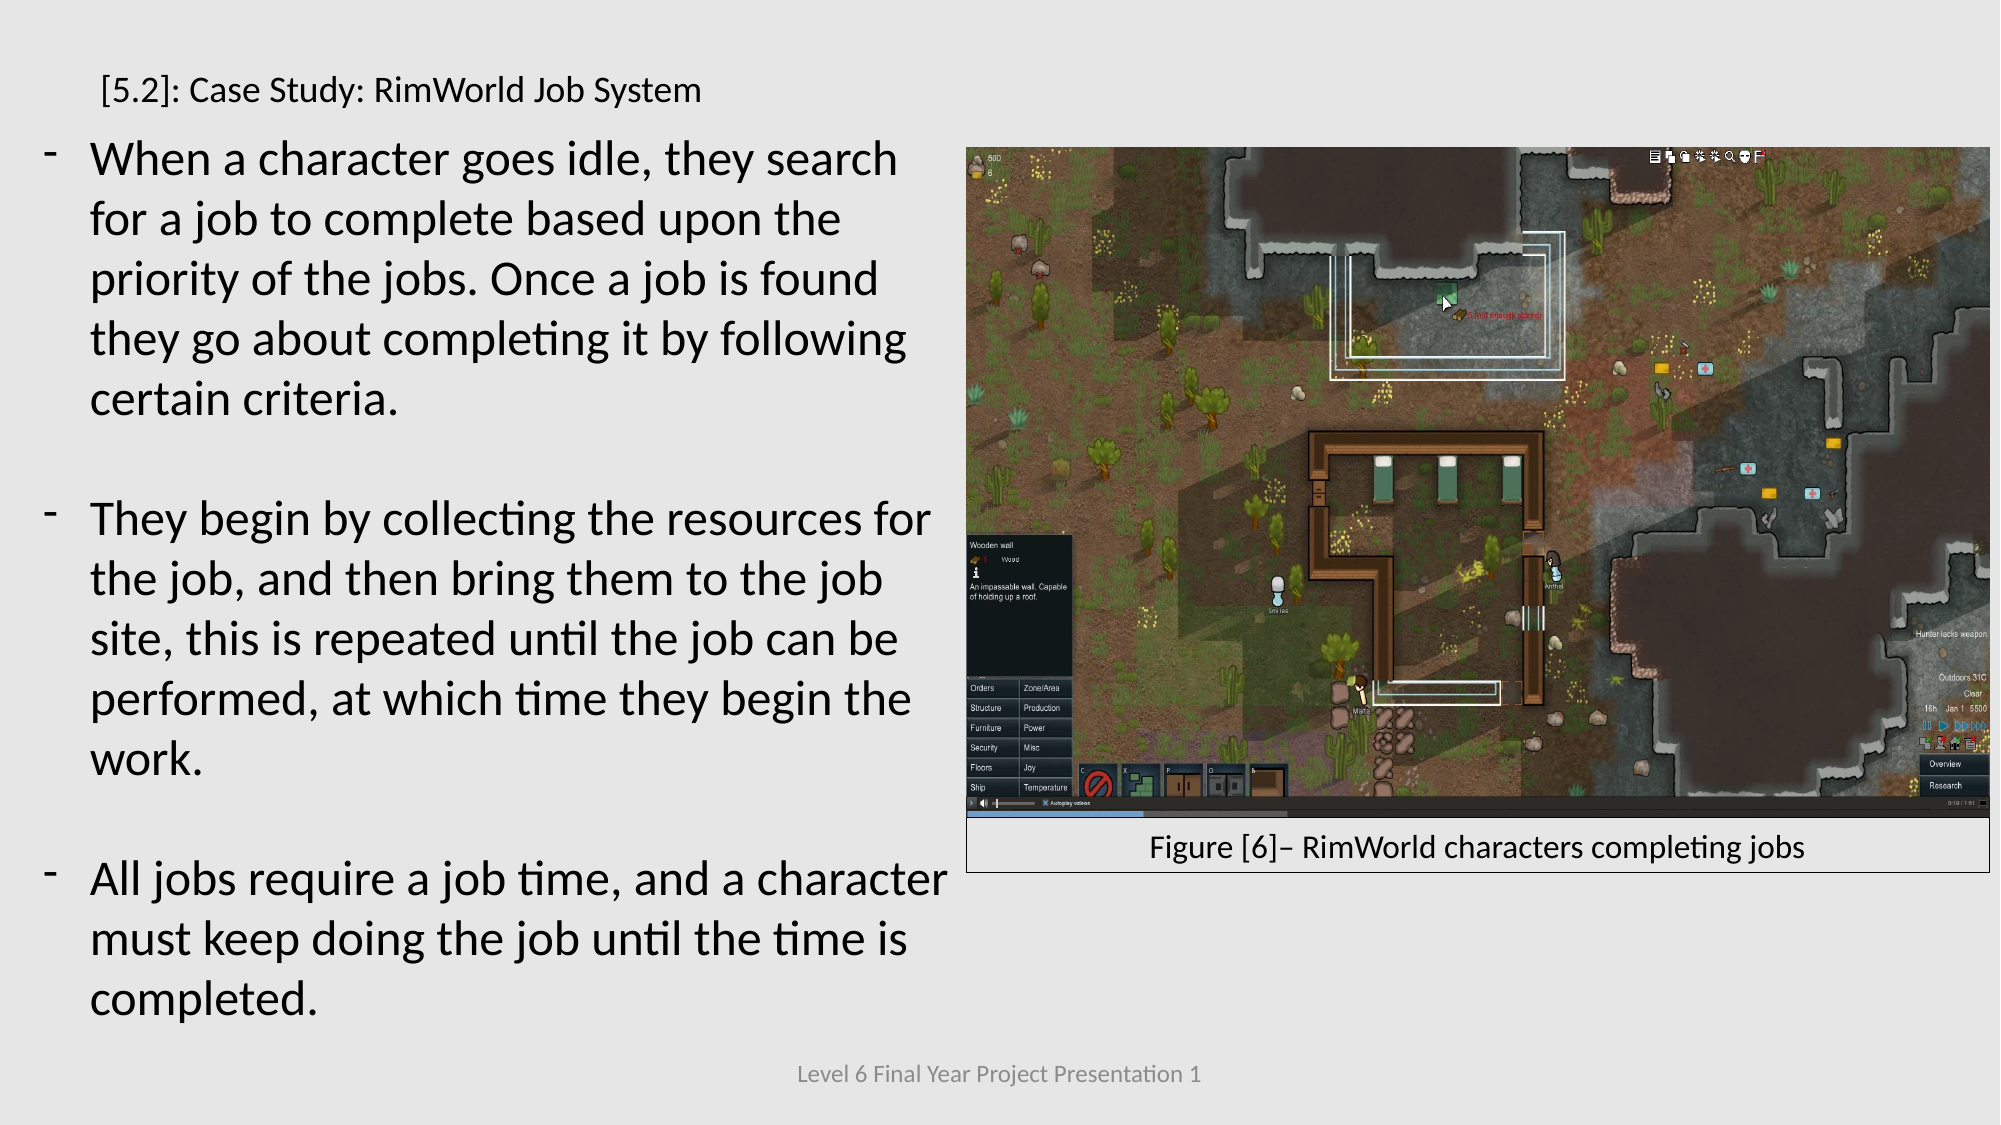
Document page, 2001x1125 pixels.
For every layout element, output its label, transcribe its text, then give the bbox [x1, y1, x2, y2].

text_box When a character goes idle, they search for a job to complete based upon the priority of the jobs. Once a job is found they go about completing it by following certain criteria. They begin by collecting the resources for the job, and then bring them to the job site, this is repeated until the job can be performed, at which time they begin the work. All jobs require a job time, and a character must keep doing the job until the time is completed. [28, 118, 967, 1033]
picture [966, 147, 1990, 819]
text_box Figure [6]– RimWorld characters completing jobs [966, 819, 1990, 873]
footer Level 6 Final Year Project Presentation 1 [662, 1042, 1338, 1103]
text_box [5.2]: Case Study: RimWorld Job System [28, 57, 775, 118]
